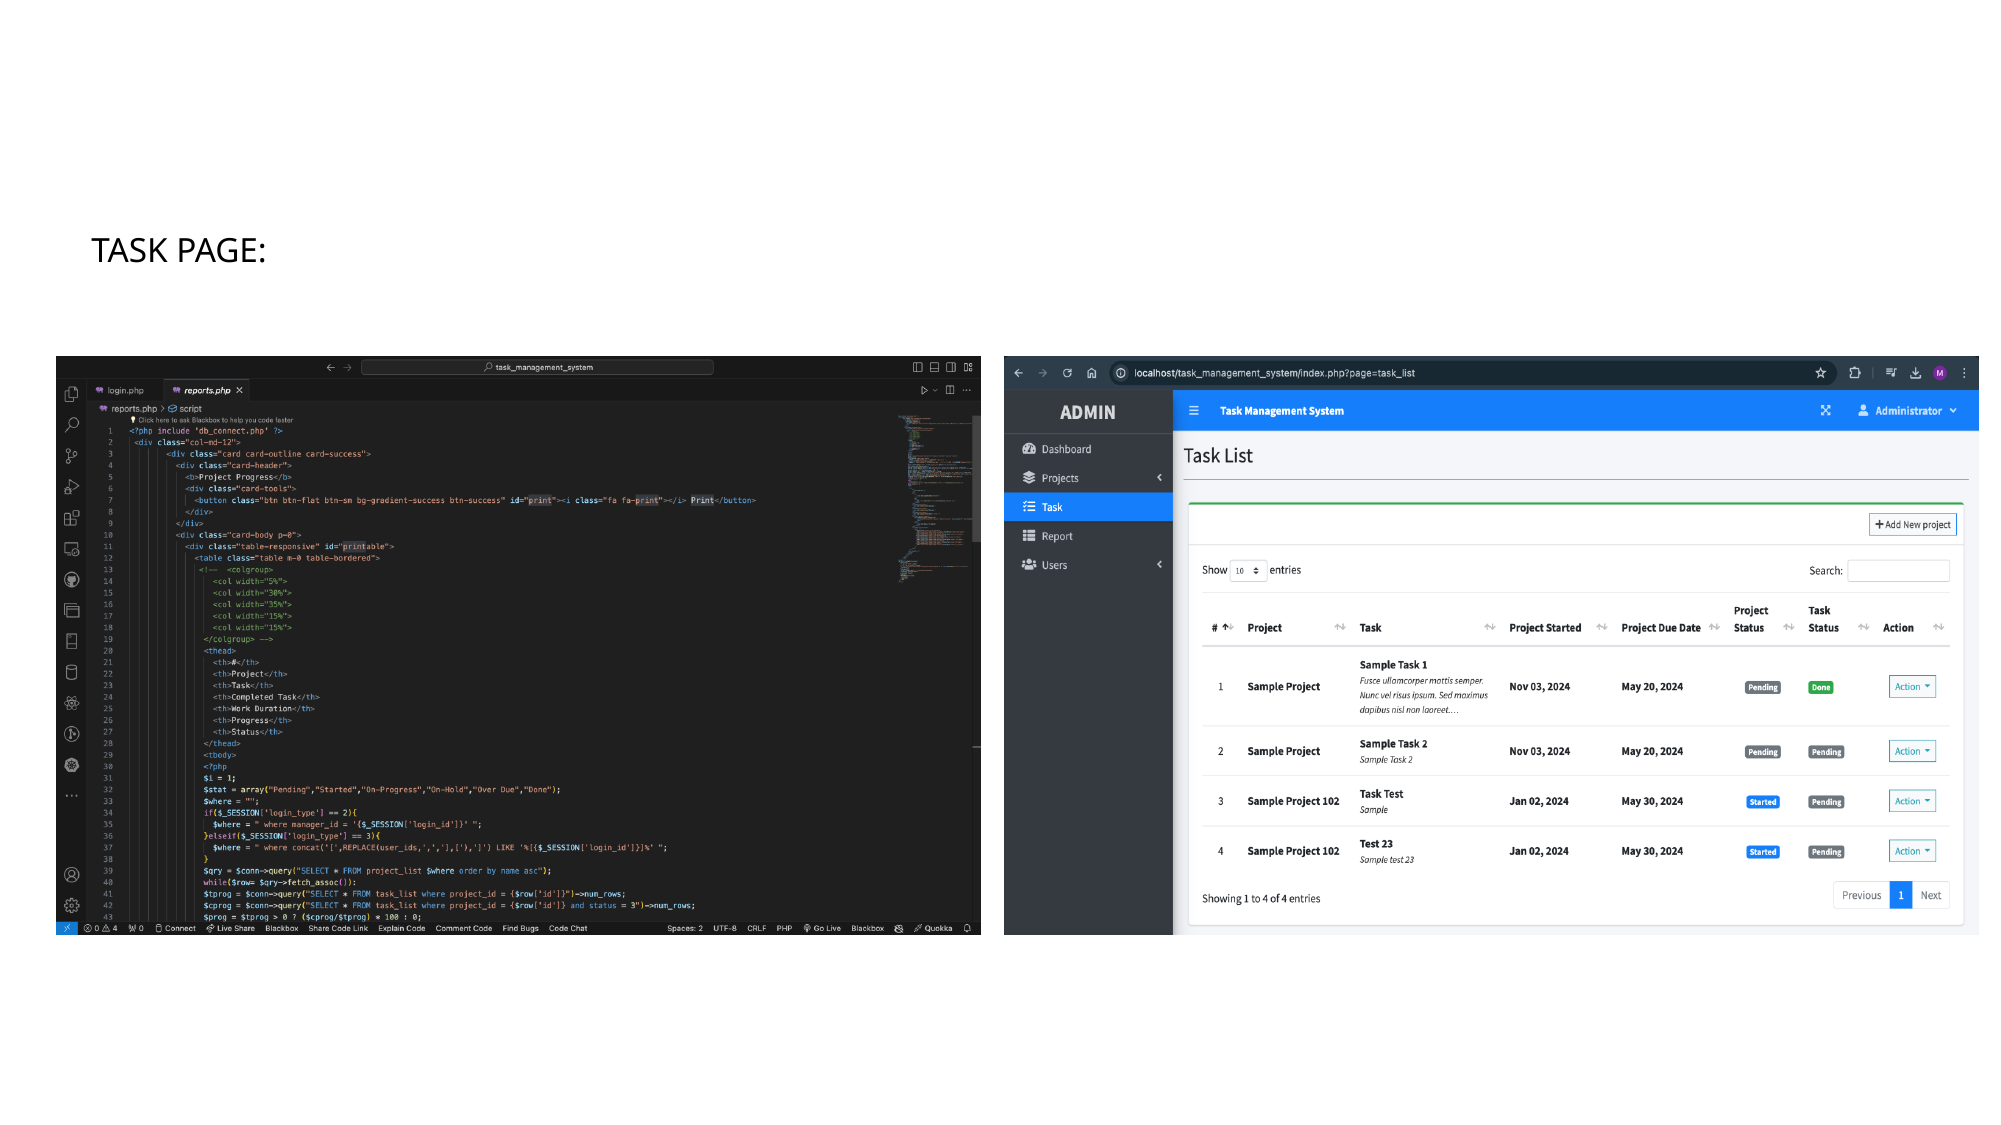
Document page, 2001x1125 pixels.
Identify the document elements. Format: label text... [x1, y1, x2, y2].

picture [1004, 356, 1979, 935]
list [55, 356, 981, 935]
title TASK PAGE: [76, 226, 1863, 278]
